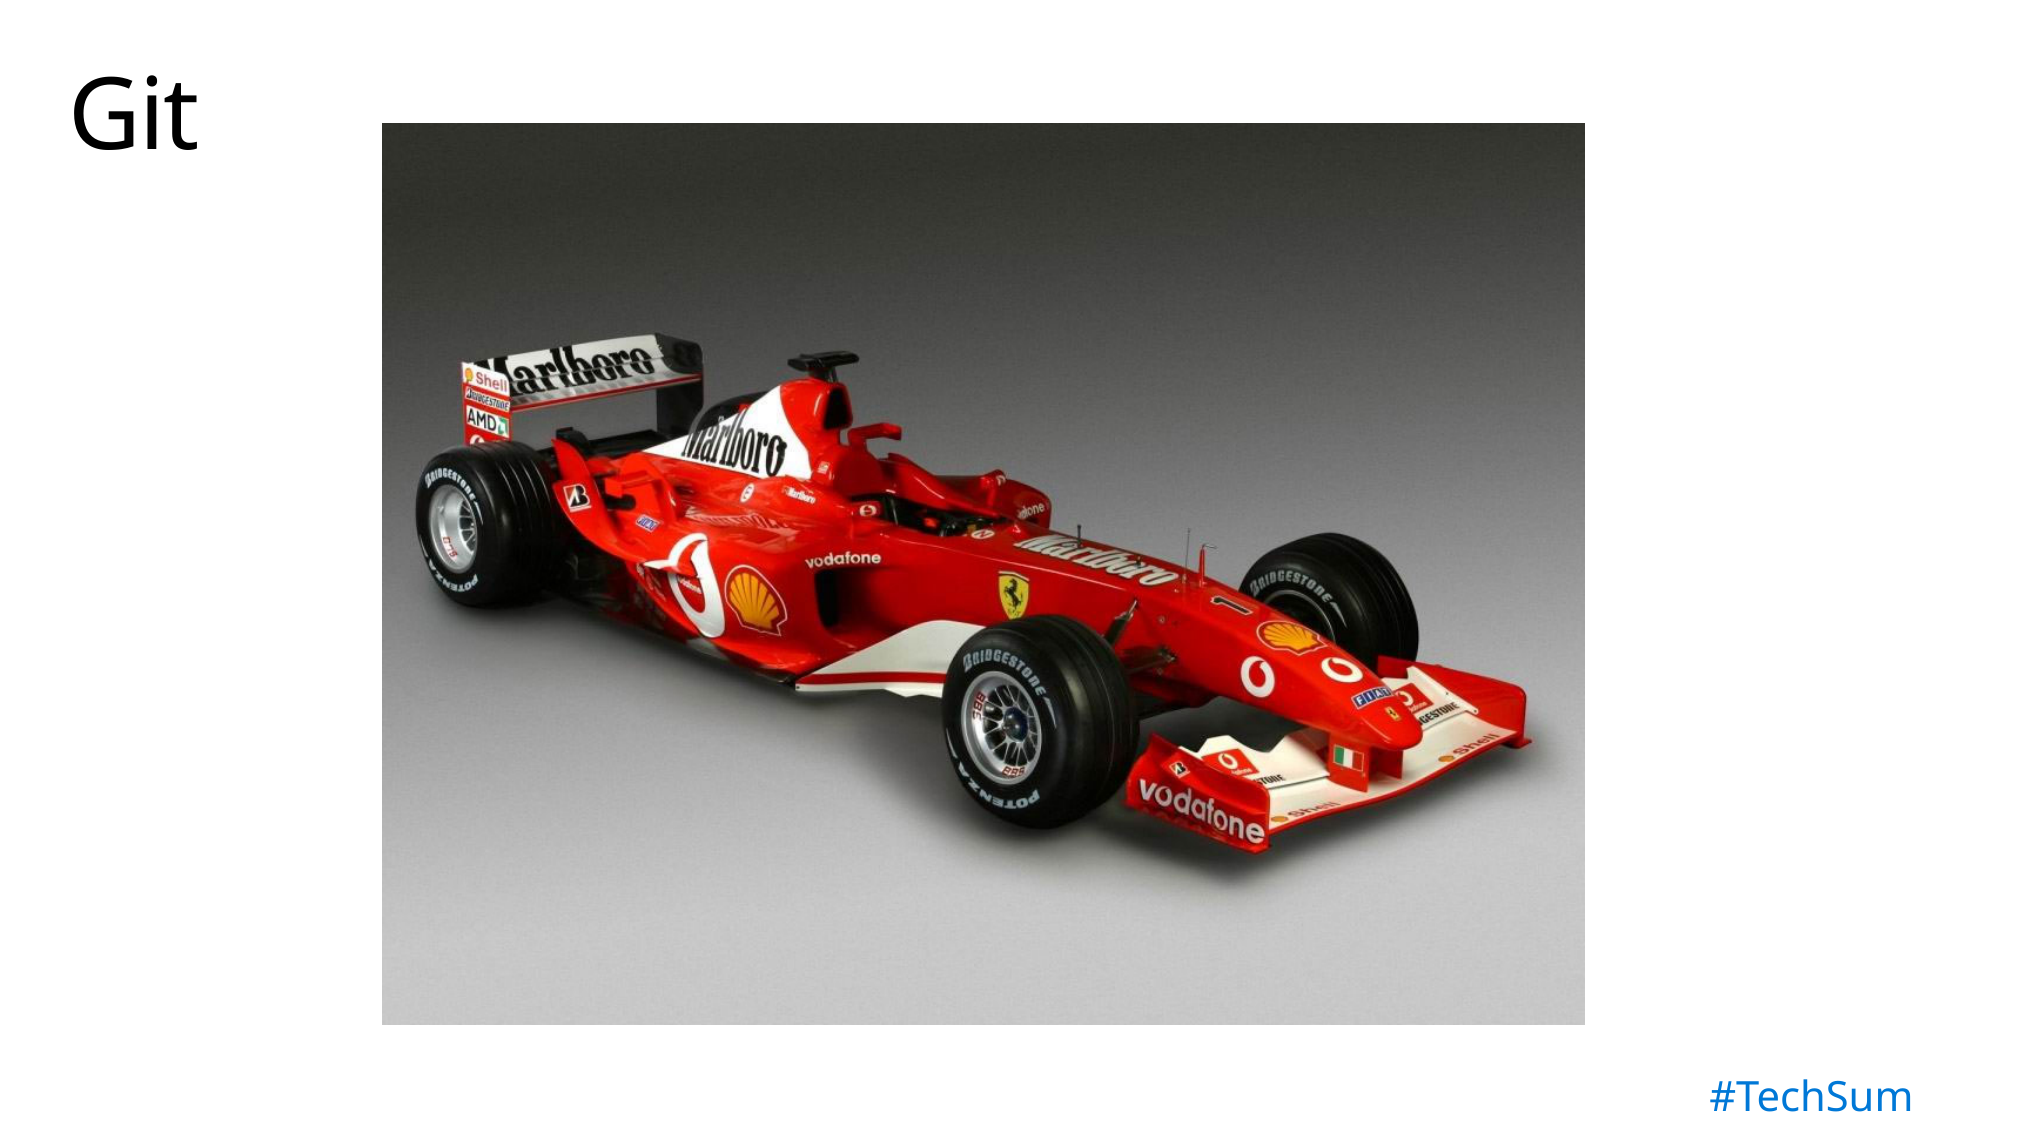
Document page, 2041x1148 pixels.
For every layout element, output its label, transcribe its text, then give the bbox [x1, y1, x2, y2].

picture [382, 122, 1586, 1026]
title Git [45, 48, 1996, 199]
